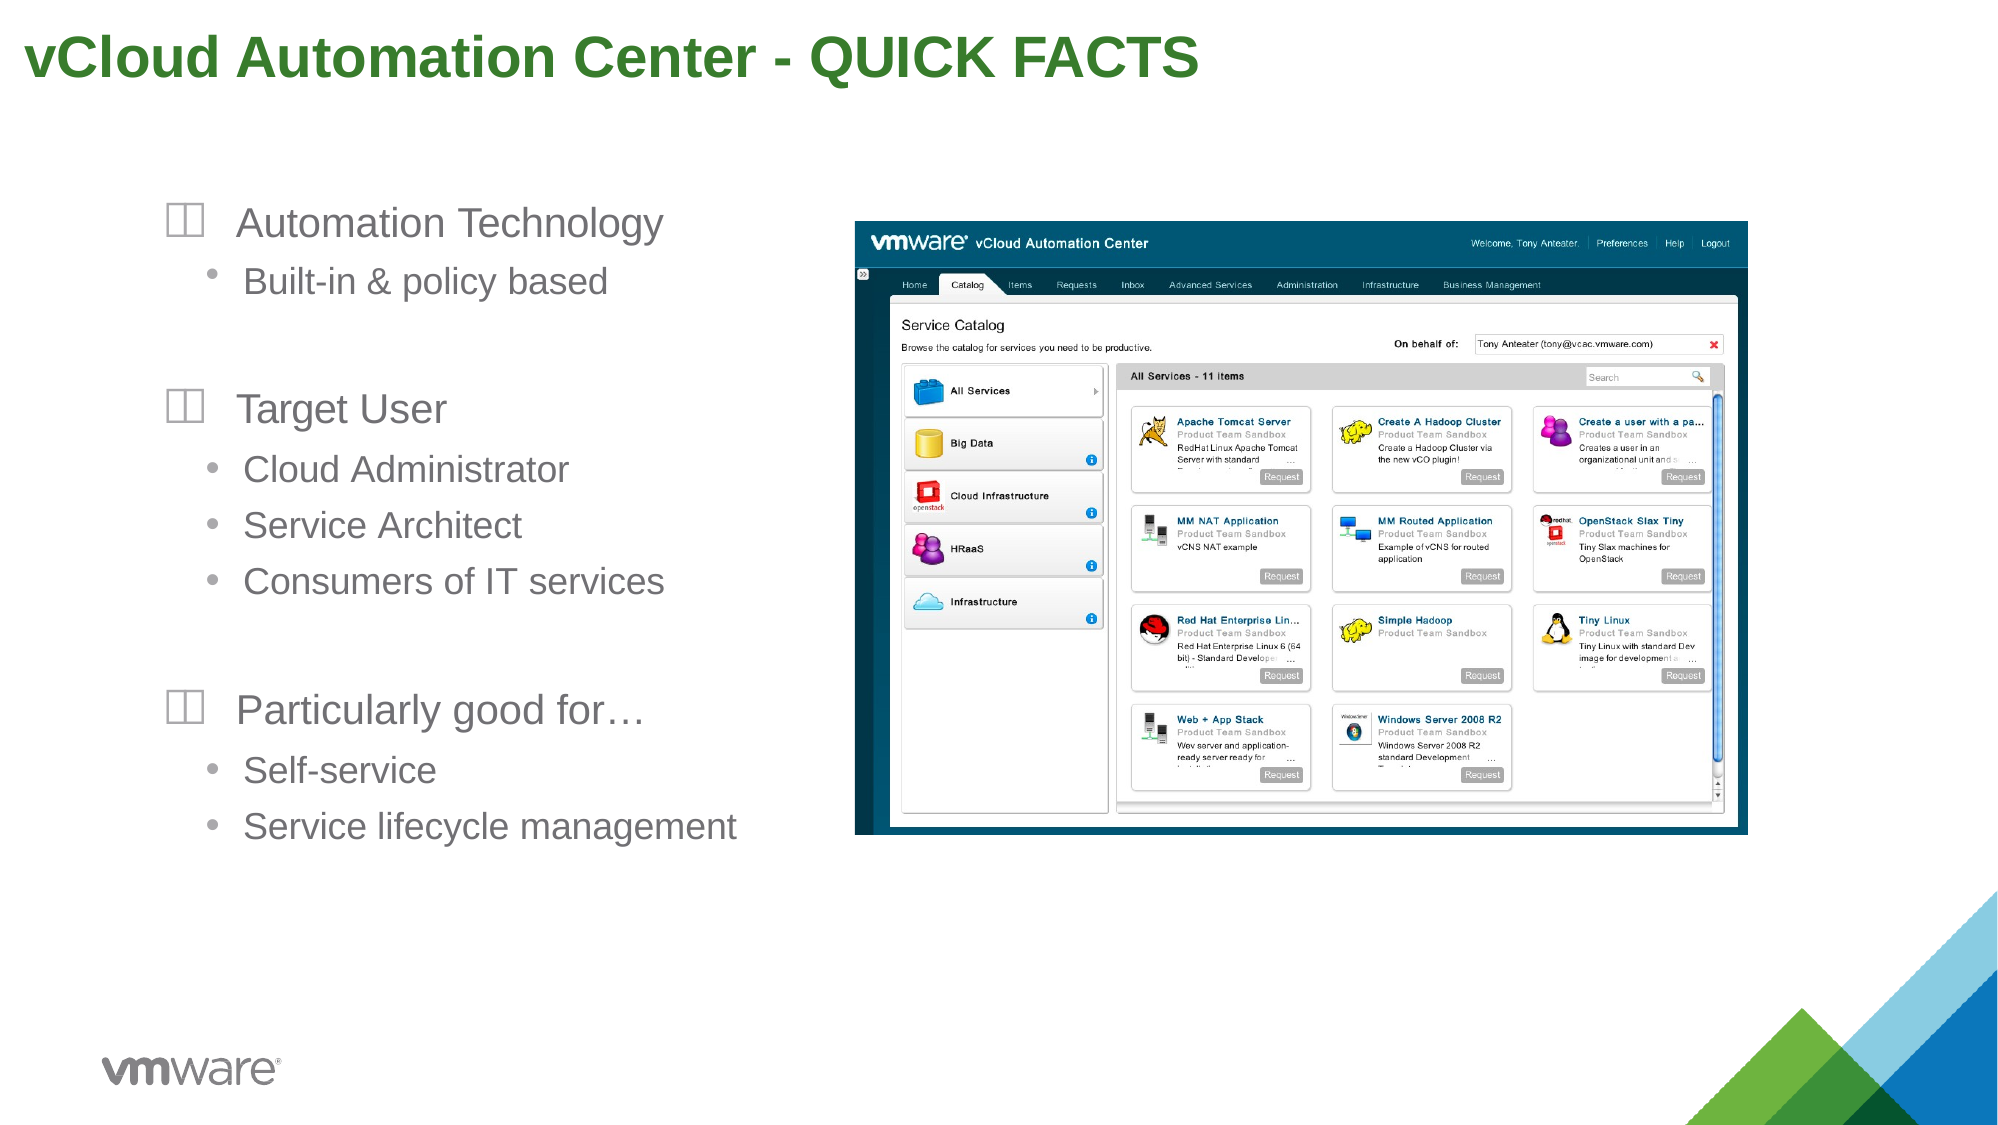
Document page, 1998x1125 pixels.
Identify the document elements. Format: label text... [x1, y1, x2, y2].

picture [1673, 886, 1998, 1125]
text_box  Automation Technology Built-in & policy based  Target User Cloud Administrator Service Architect Consumers of IT services  Particularly good for… Self-service Service lifecycle management [159, 181, 743, 847]
title vCloud Automation Center - QUICK FACTS [22, 16, 1210, 207]
text_box [854, 221, 1748, 835]
